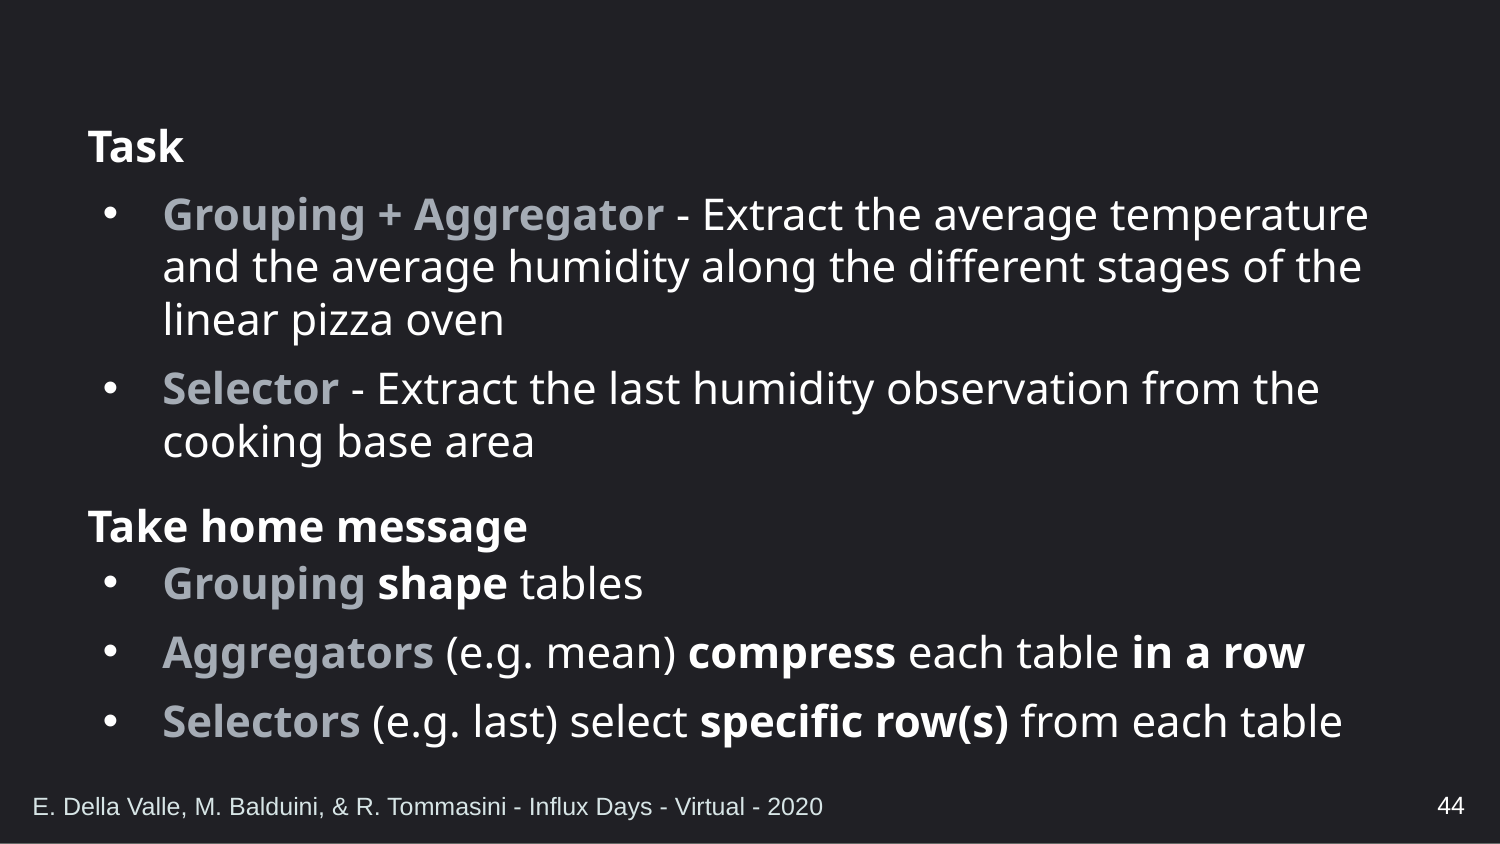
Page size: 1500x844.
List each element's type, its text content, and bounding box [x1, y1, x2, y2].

text_box Grouping shape tables Aggregators (e.g. mean) compress each table in a row Selectors (e.g. last) select specific row(s) from each table [76, 549, 1423, 710]
title Task [76, 99, 1423, 181]
list Grouping + Aggregator - Extract the average temperature and the average humidity along the different stages of the linear pizza oven Selector - Extract the last humidity observation from the cooking base area [76, 181, 1423, 450]
slide_number 44 [1142, 782, 1481, 828]
footer E. Della Valle, M. Balduini, & R. Tommasini - Influx Days - Virtual - 2020 [17, 783, 1135, 828]
text_box Take home message [76, 480, 1423, 549]
